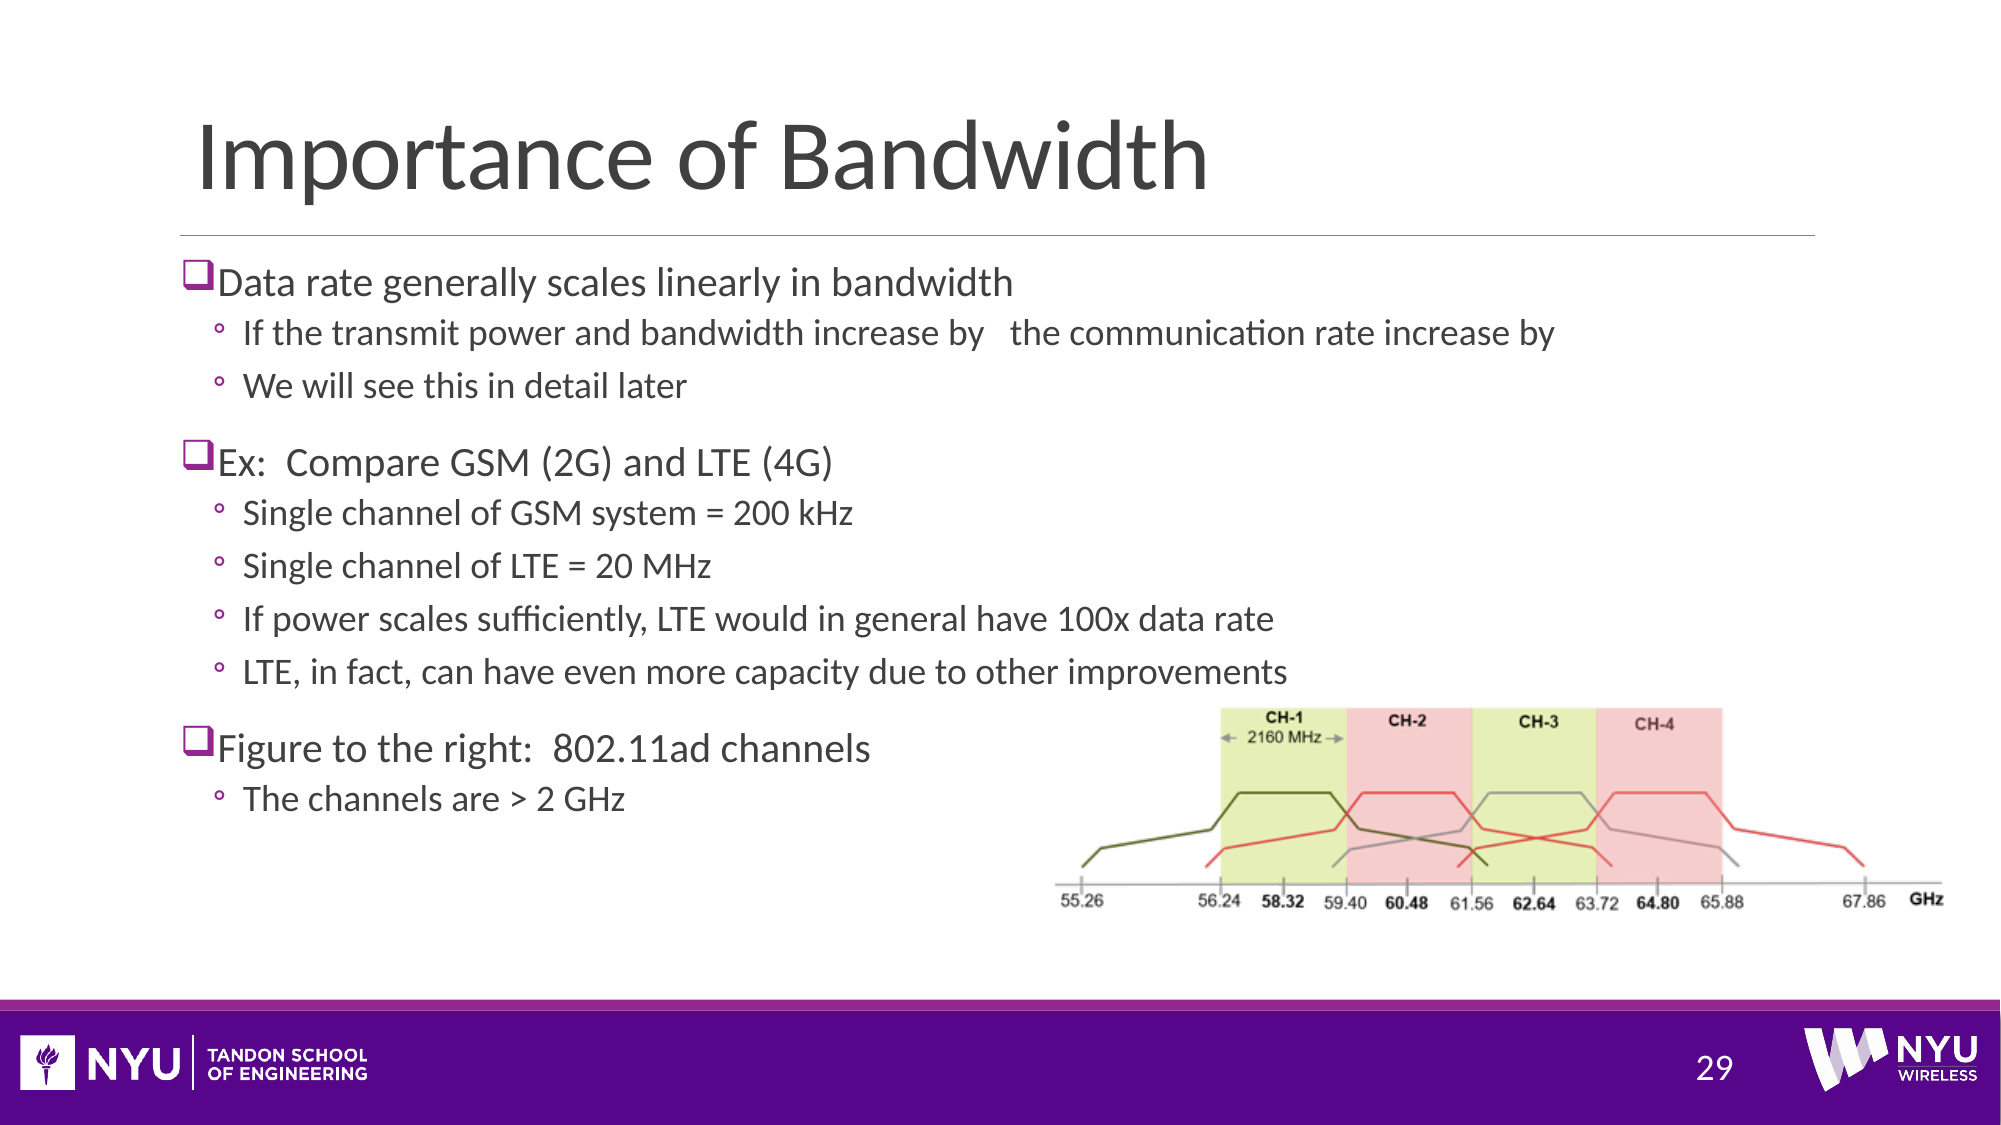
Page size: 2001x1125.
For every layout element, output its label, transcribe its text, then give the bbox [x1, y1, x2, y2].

slide_number 29 [1533, 1035, 1749, 1096]
title Importance of Bandwidth [180, 47, 1830, 218]
picture [1048, 701, 1972, 925]
